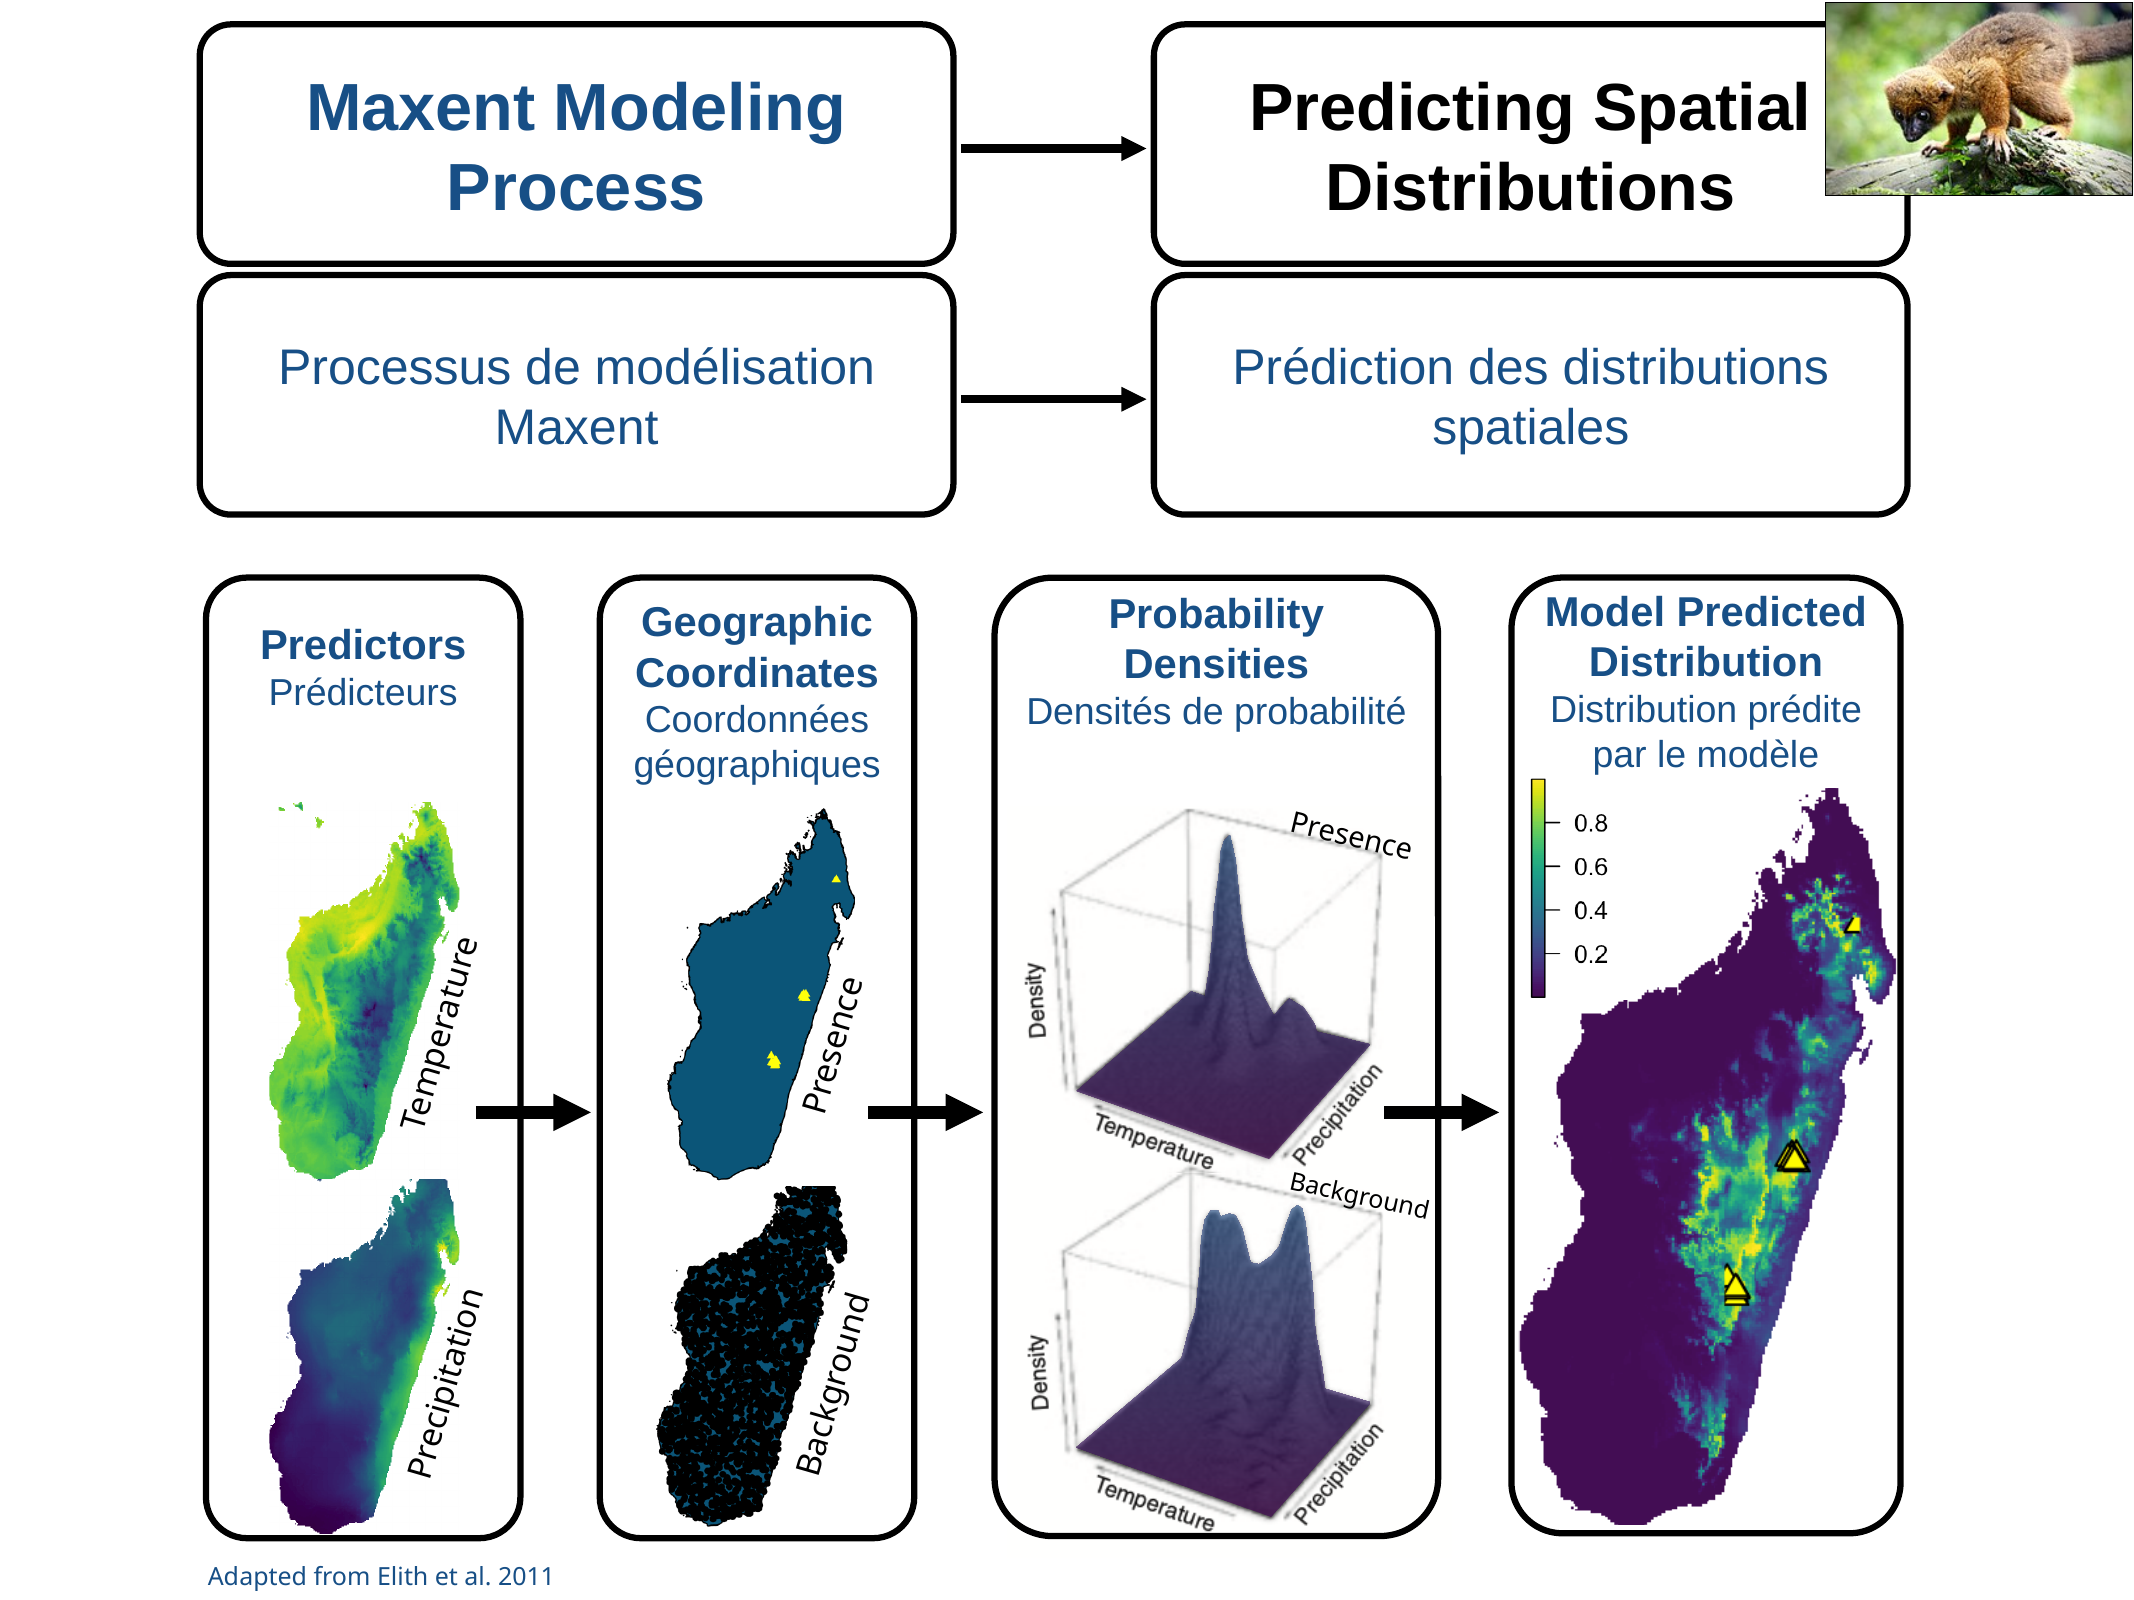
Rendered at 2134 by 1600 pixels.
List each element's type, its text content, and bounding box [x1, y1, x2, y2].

text_box [960, 393, 1147, 406]
text_box [960, 142, 1147, 155]
picture [1825, 2, 2134, 197]
text_box Model Predicted Distribution Distribution prédite par le modèle [1511, 577, 1901, 784]
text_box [994, 577, 1452, 1558]
text_box Processus de modélisation Maxent [199, 275, 954, 515]
text_box Maxent Modeling Process [199, 24, 954, 264]
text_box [599, 577, 915, 1539]
picture [1512, 773, 1901, 1526]
text_box Predicting Spatial Distributions [1153, 24, 1908, 264]
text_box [205, 577, 521, 1539]
text_box Prédiction des distributions spatiales [1153, 275, 1908, 515]
text_box Adapted from Elith et al. 2011 [199, 1552, 1282, 1599]
